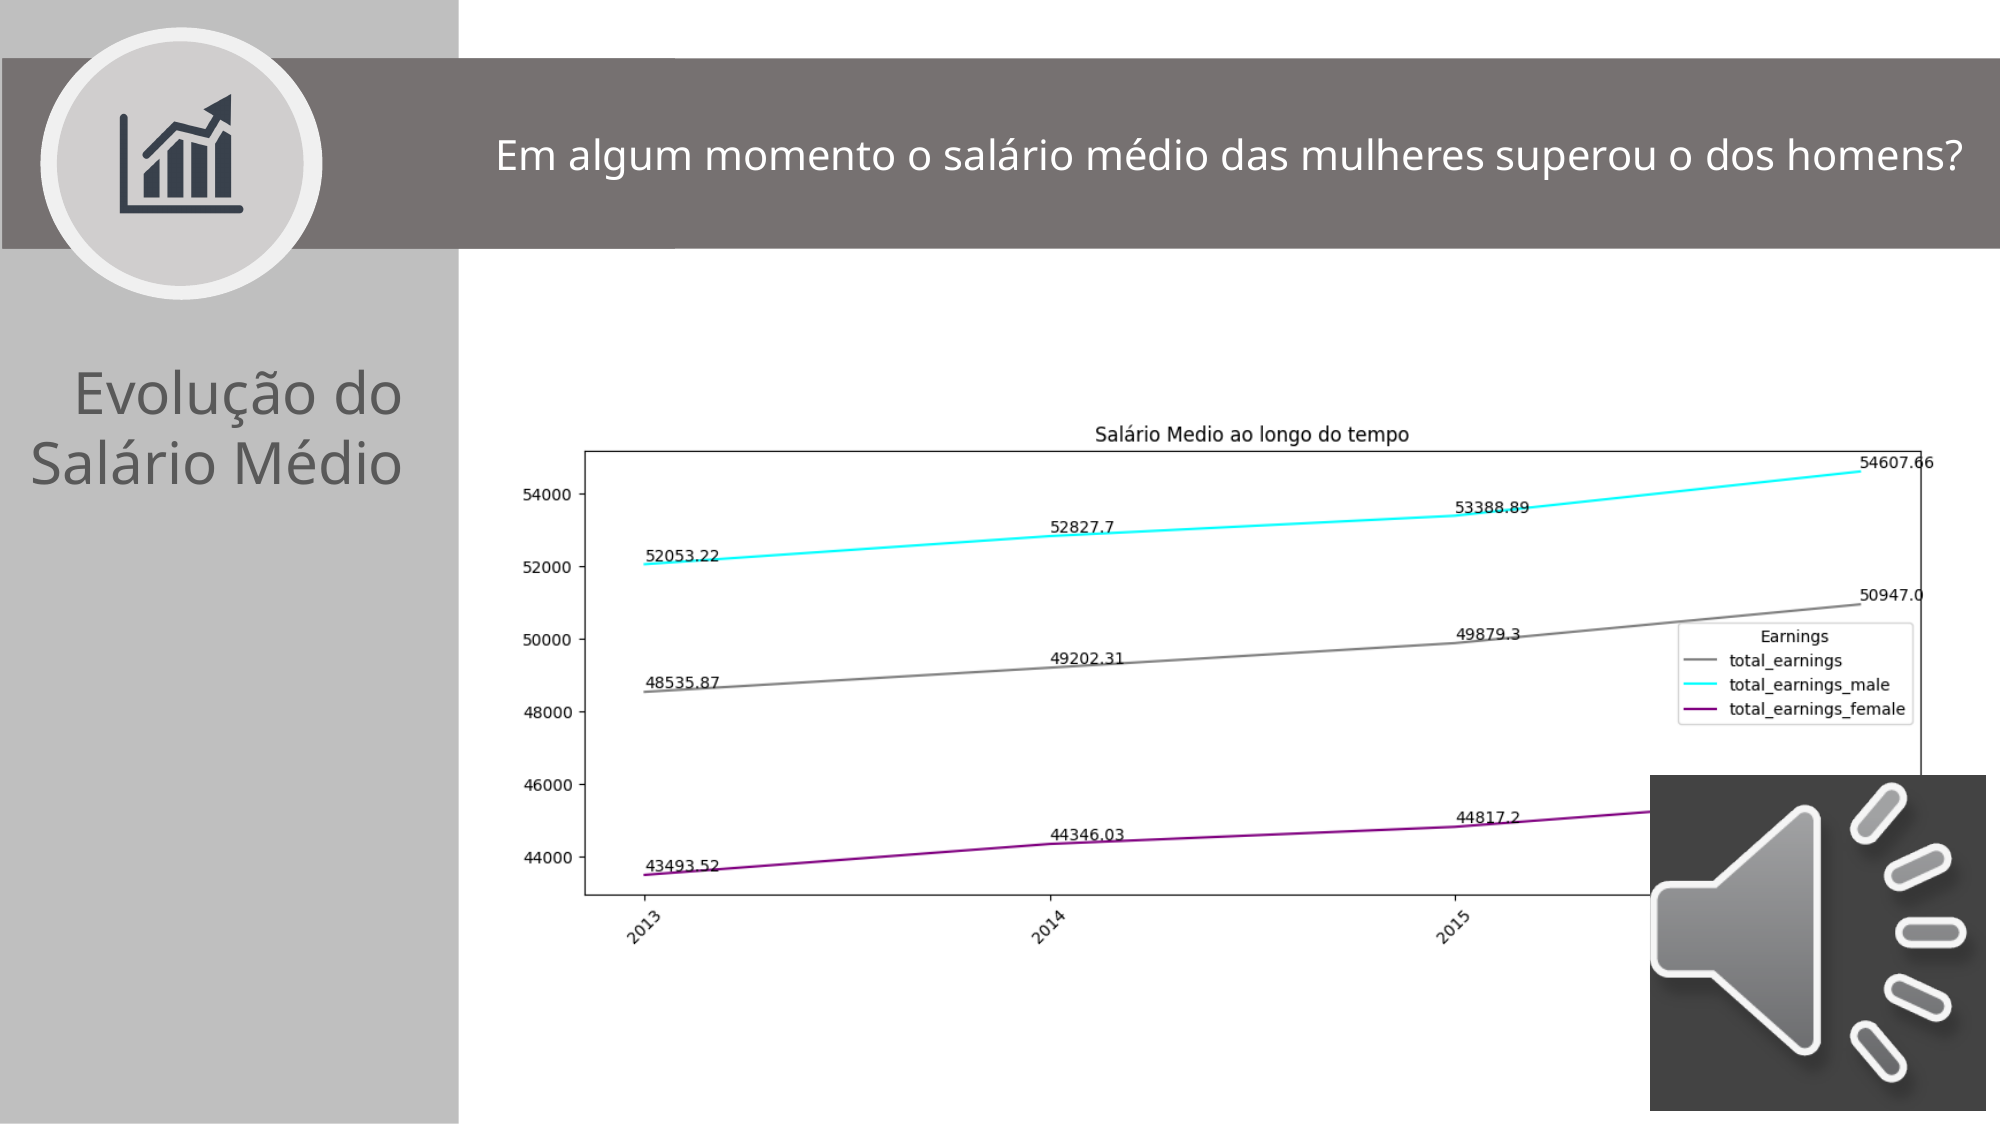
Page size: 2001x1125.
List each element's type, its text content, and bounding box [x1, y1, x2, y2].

text_box [1, 57, 90, 250]
text_box Em algum momento o salário médio das mulheres superou o dos homens? [462, 121, 1998, 187]
text_box [273, 57, 2000, 250]
text_box [55, 40, 305, 287]
text_box [39, 26, 324, 301]
picture [114, 86, 249, 221]
text_box Evolução do Salário Médio [2, 348, 419, 504]
text_box [0, 0, 460, 1125]
picture [511, 414, 1987, 1112]
